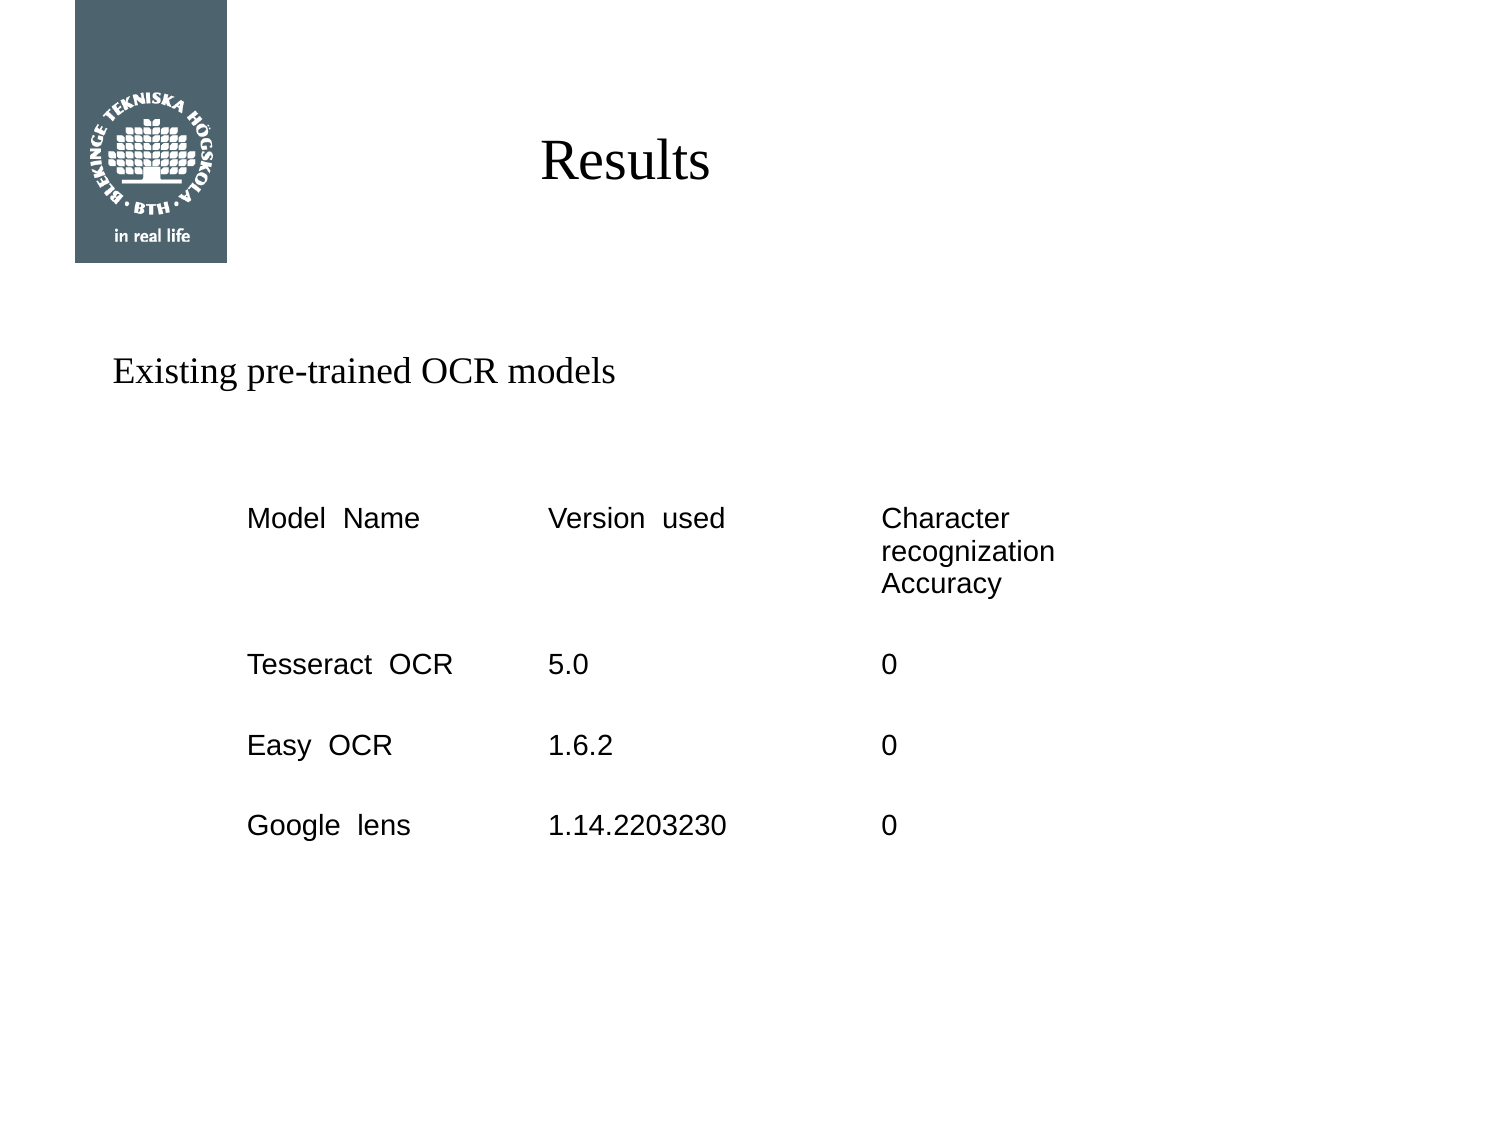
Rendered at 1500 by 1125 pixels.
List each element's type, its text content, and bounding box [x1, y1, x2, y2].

table_cell Easy OCR [232, 721, 533, 802]
table_header Model Name [232, 494, 533, 640]
table_cell 5.0 [533, 640, 866, 721]
subtitle Existing pre-trained OCR models [75, 346, 1425, 437]
table_cell Tesseract OCR [232, 640, 533, 721]
table_cell 1.6.2 [533, 721, 866, 802]
table_cell 0 [866, 802, 1200, 882]
picture [75, 0, 227, 263]
title Results [540, 121, 750, 192]
table_header Version used [533, 494, 866, 640]
table_cell 0 [866, 721, 1200, 802]
table_cell 1.14.2203230 [533, 802, 866, 882]
table_header Character recognization Accuracy [866, 494, 1200, 640]
table_cell Google lens [232, 802, 533, 882]
table_cell 0 [866, 640, 1200, 721]
